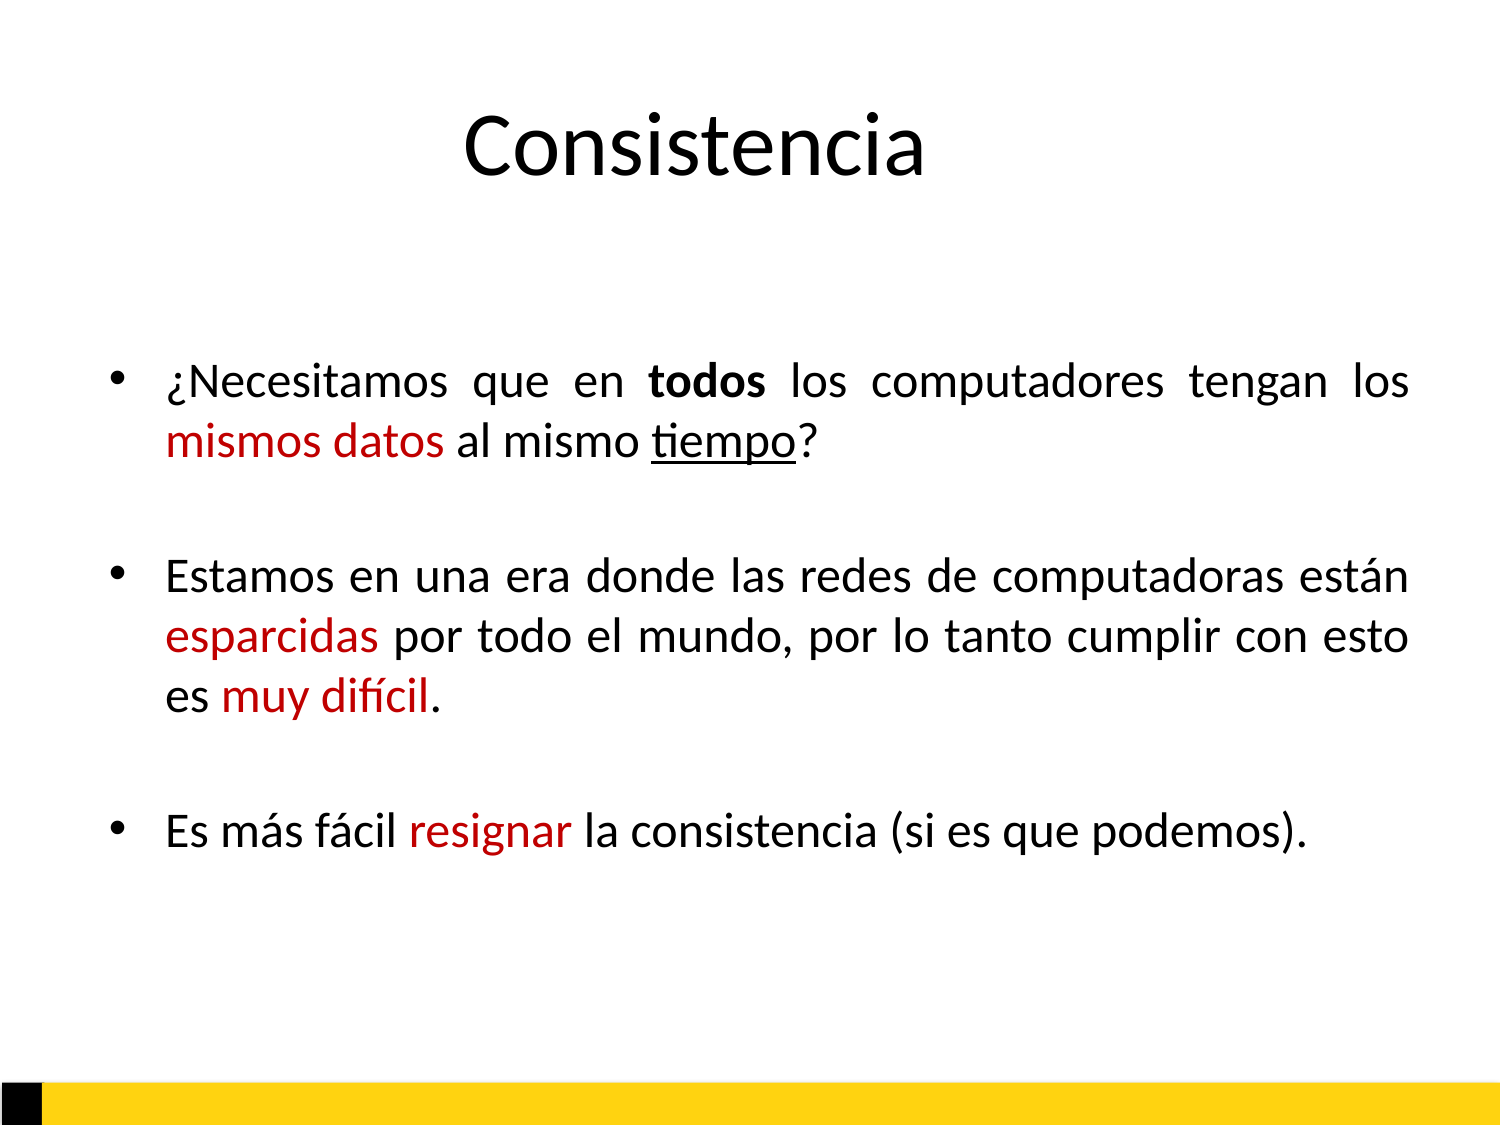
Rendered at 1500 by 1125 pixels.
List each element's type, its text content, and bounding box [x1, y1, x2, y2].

title Consistencia [75, 45, 1317, 233]
list ¿Necesitamos que en todos los computadores tengan los mismos datos al mismo tiempo? Estamos en una era donde las redes de computadoras están esparcidas por todo el mundo, por lo tanto cumplir con esto es muy difícil. Es más fácil resignar la consistencia (si es que podemos). [75, 262, 1425, 1005]
